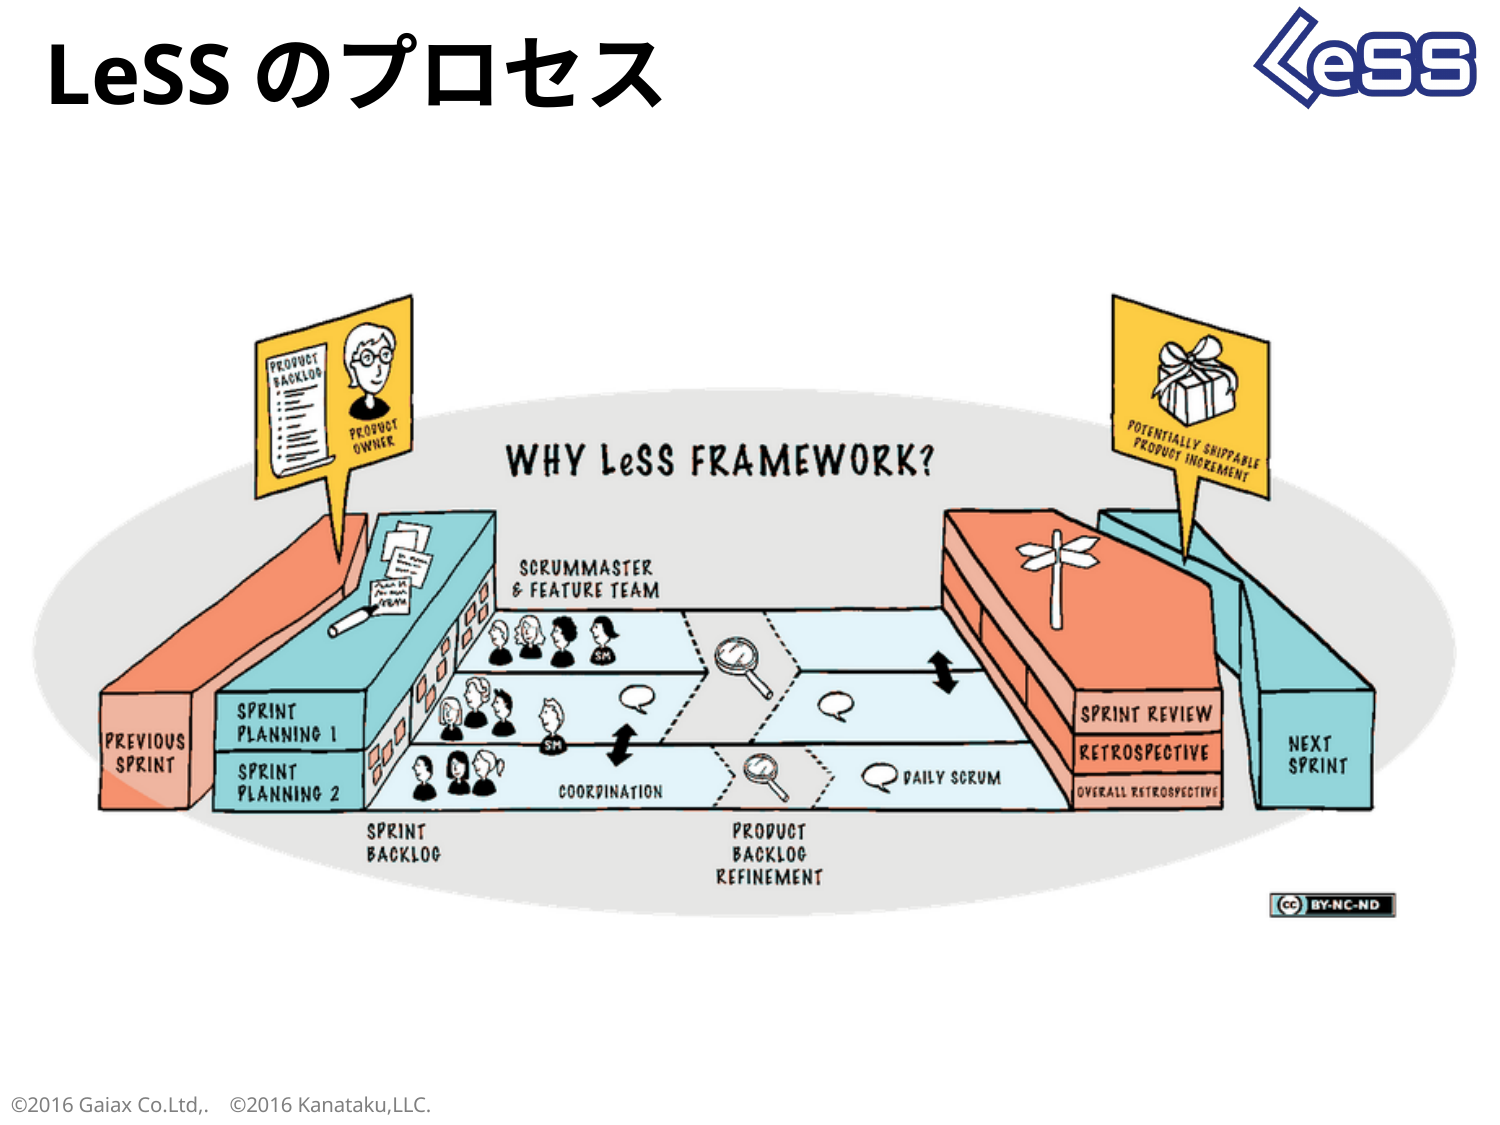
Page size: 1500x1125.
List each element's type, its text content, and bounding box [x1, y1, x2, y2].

picture [28, 292, 1469, 945]
title LeSSのプロセス [39, 29, 1459, 114]
